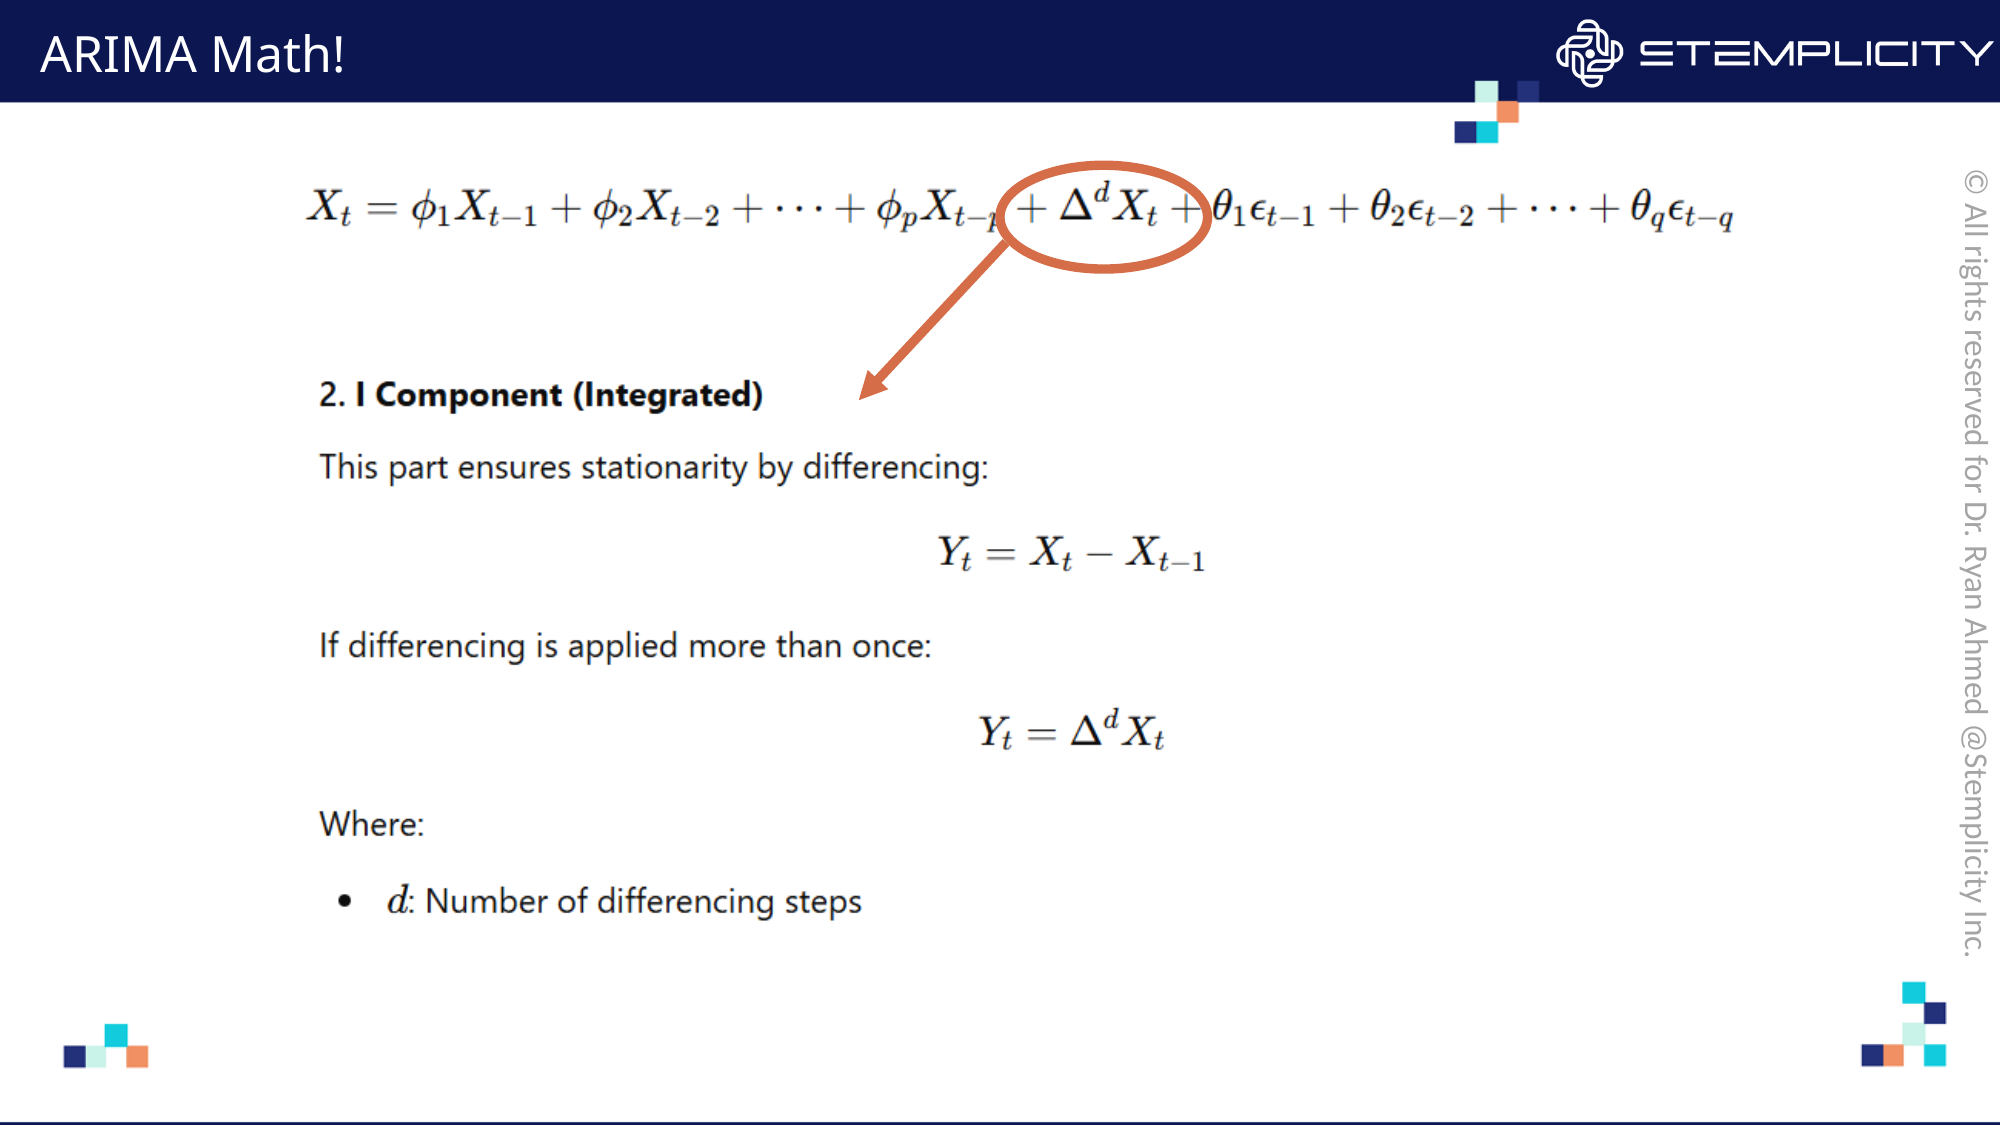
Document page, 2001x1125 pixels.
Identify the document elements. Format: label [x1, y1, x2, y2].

text_box [858, 242, 1006, 401]
picture [0, 0, 2000, 1125]
